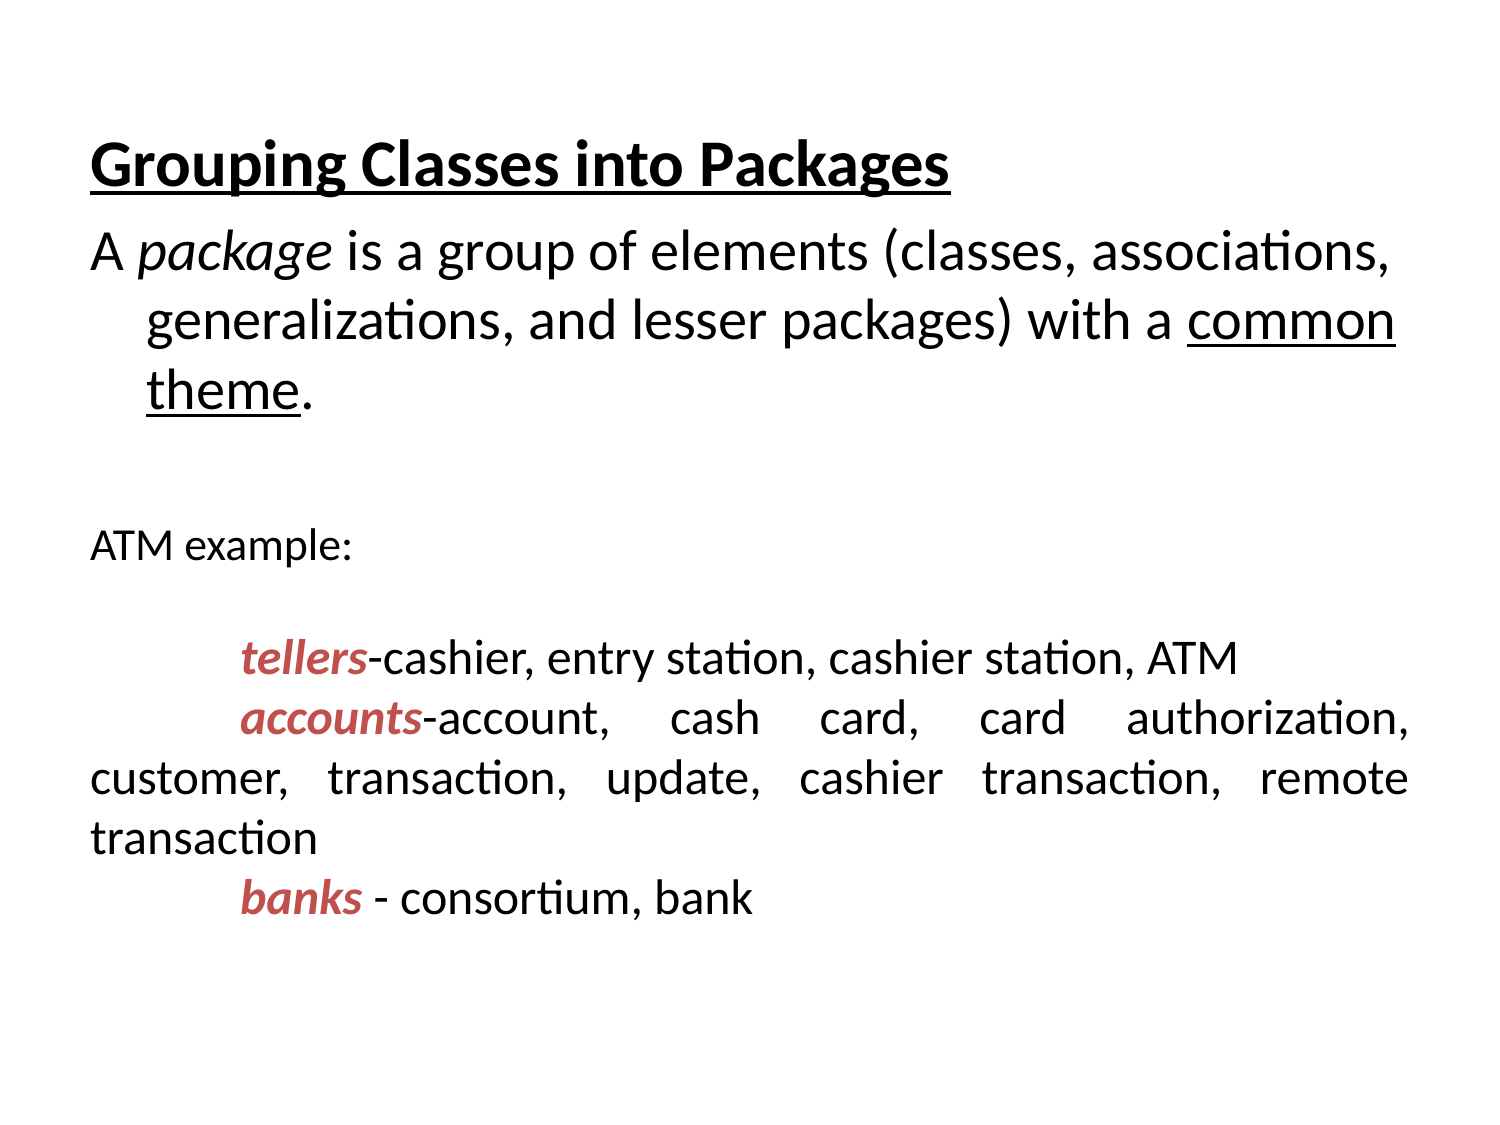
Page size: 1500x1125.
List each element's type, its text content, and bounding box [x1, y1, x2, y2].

list Grouping Classes into Packages A package is a group of elements (classes, associations, generalizations, and lesser packages) with a common theme. ATM example: tellers-cashier, entry station, cashier station, ATM accounts-account, cash card, card authorization, customer, transaction, update, cashier transaction, remote transaction banks - consortium, bank [75, 112, 1425, 1005]
